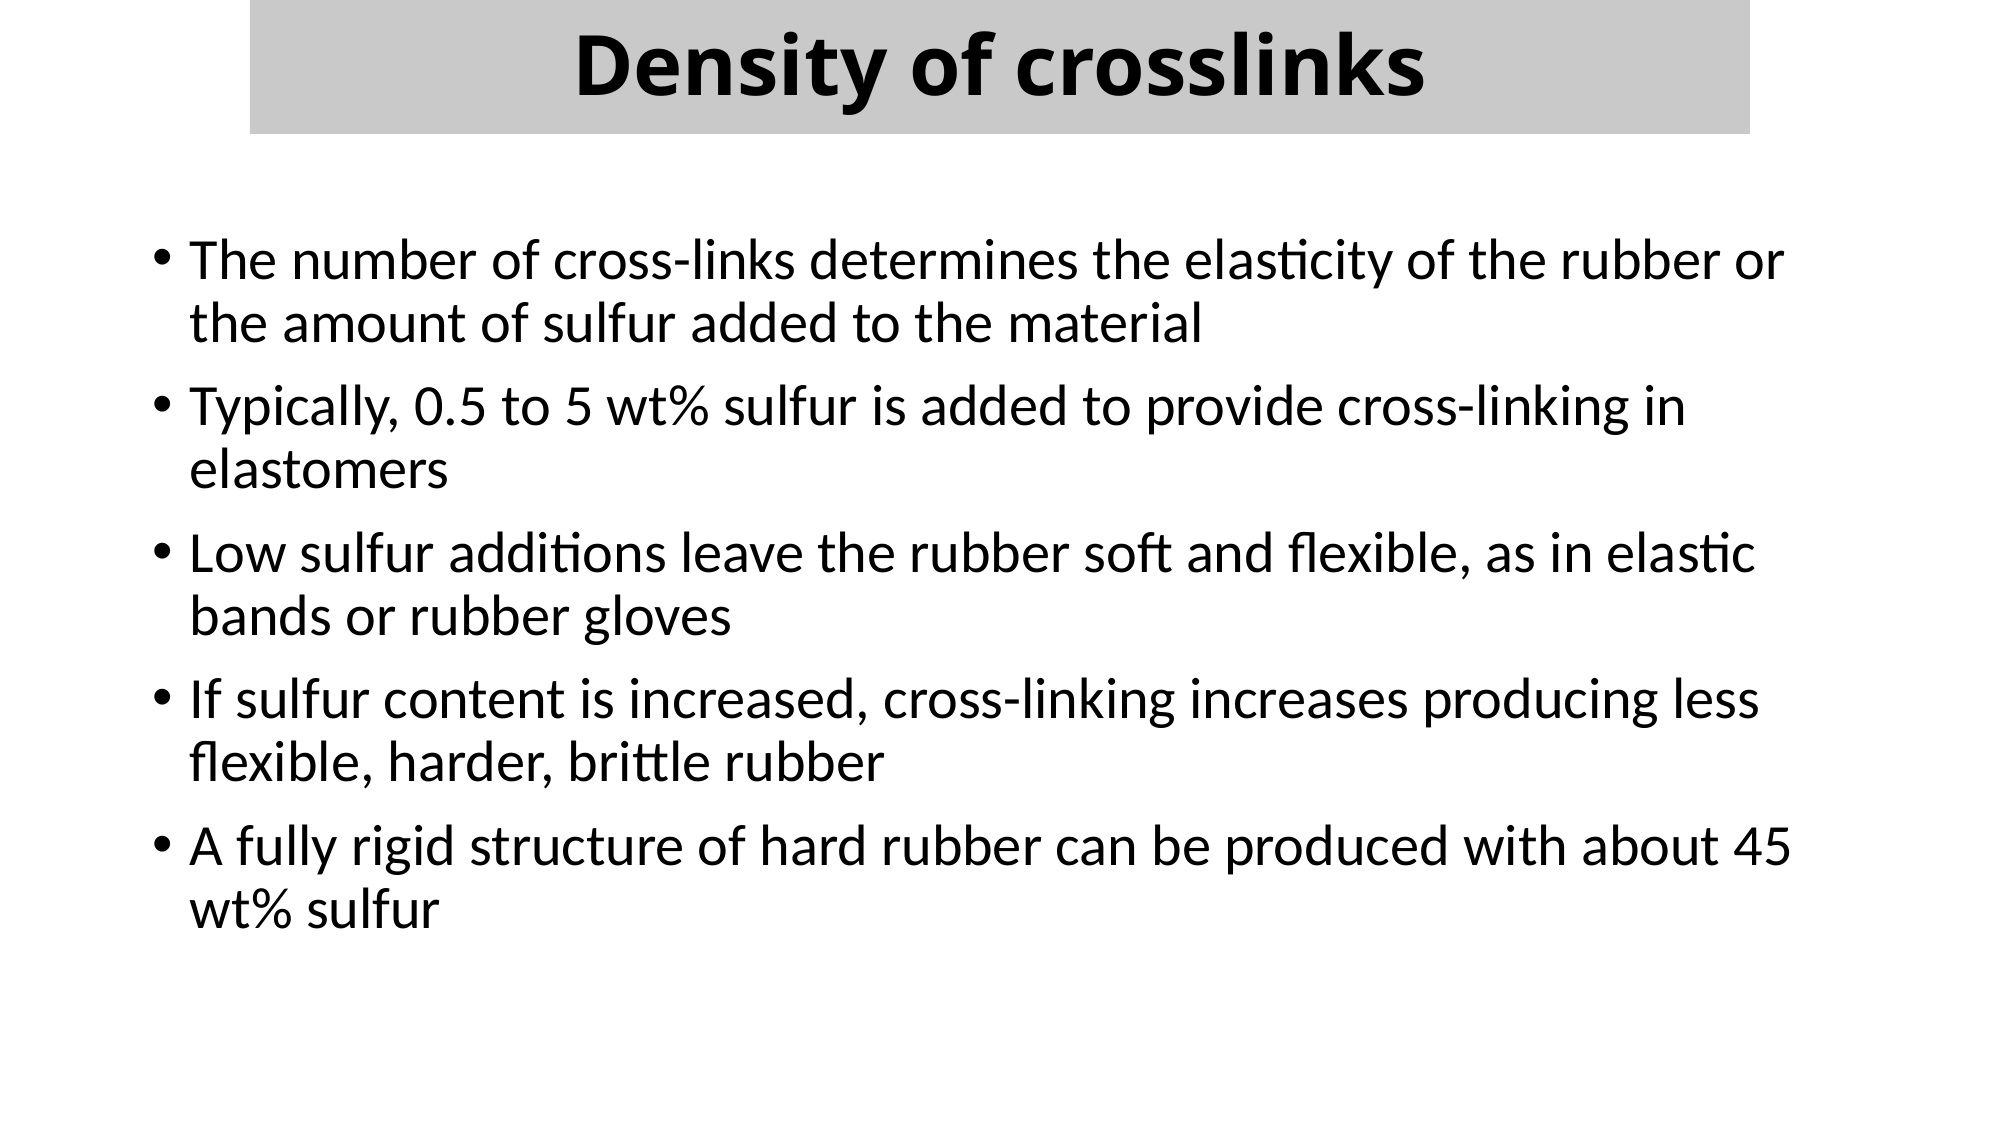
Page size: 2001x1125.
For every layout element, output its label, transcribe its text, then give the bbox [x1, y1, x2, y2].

list The number of cross-links determines the elasticity of the rubber or the amount of sulfur added to the material Typically, 0.5 to 5 wt% sulfur is added to provide cross-linking in elastomers Low sulfur additions leave the rubber soft and flexible, as in elastic bands or rubber gloves If sulfur content is increased, cross-linking increases producing less flexible, harder, brittle rubber A fully rigid structure of hard rubber can be produced with about 45 wt% sulfur [137, 221, 1863, 1016]
text_box Density of crosslinks [249, 0, 1750, 134]
